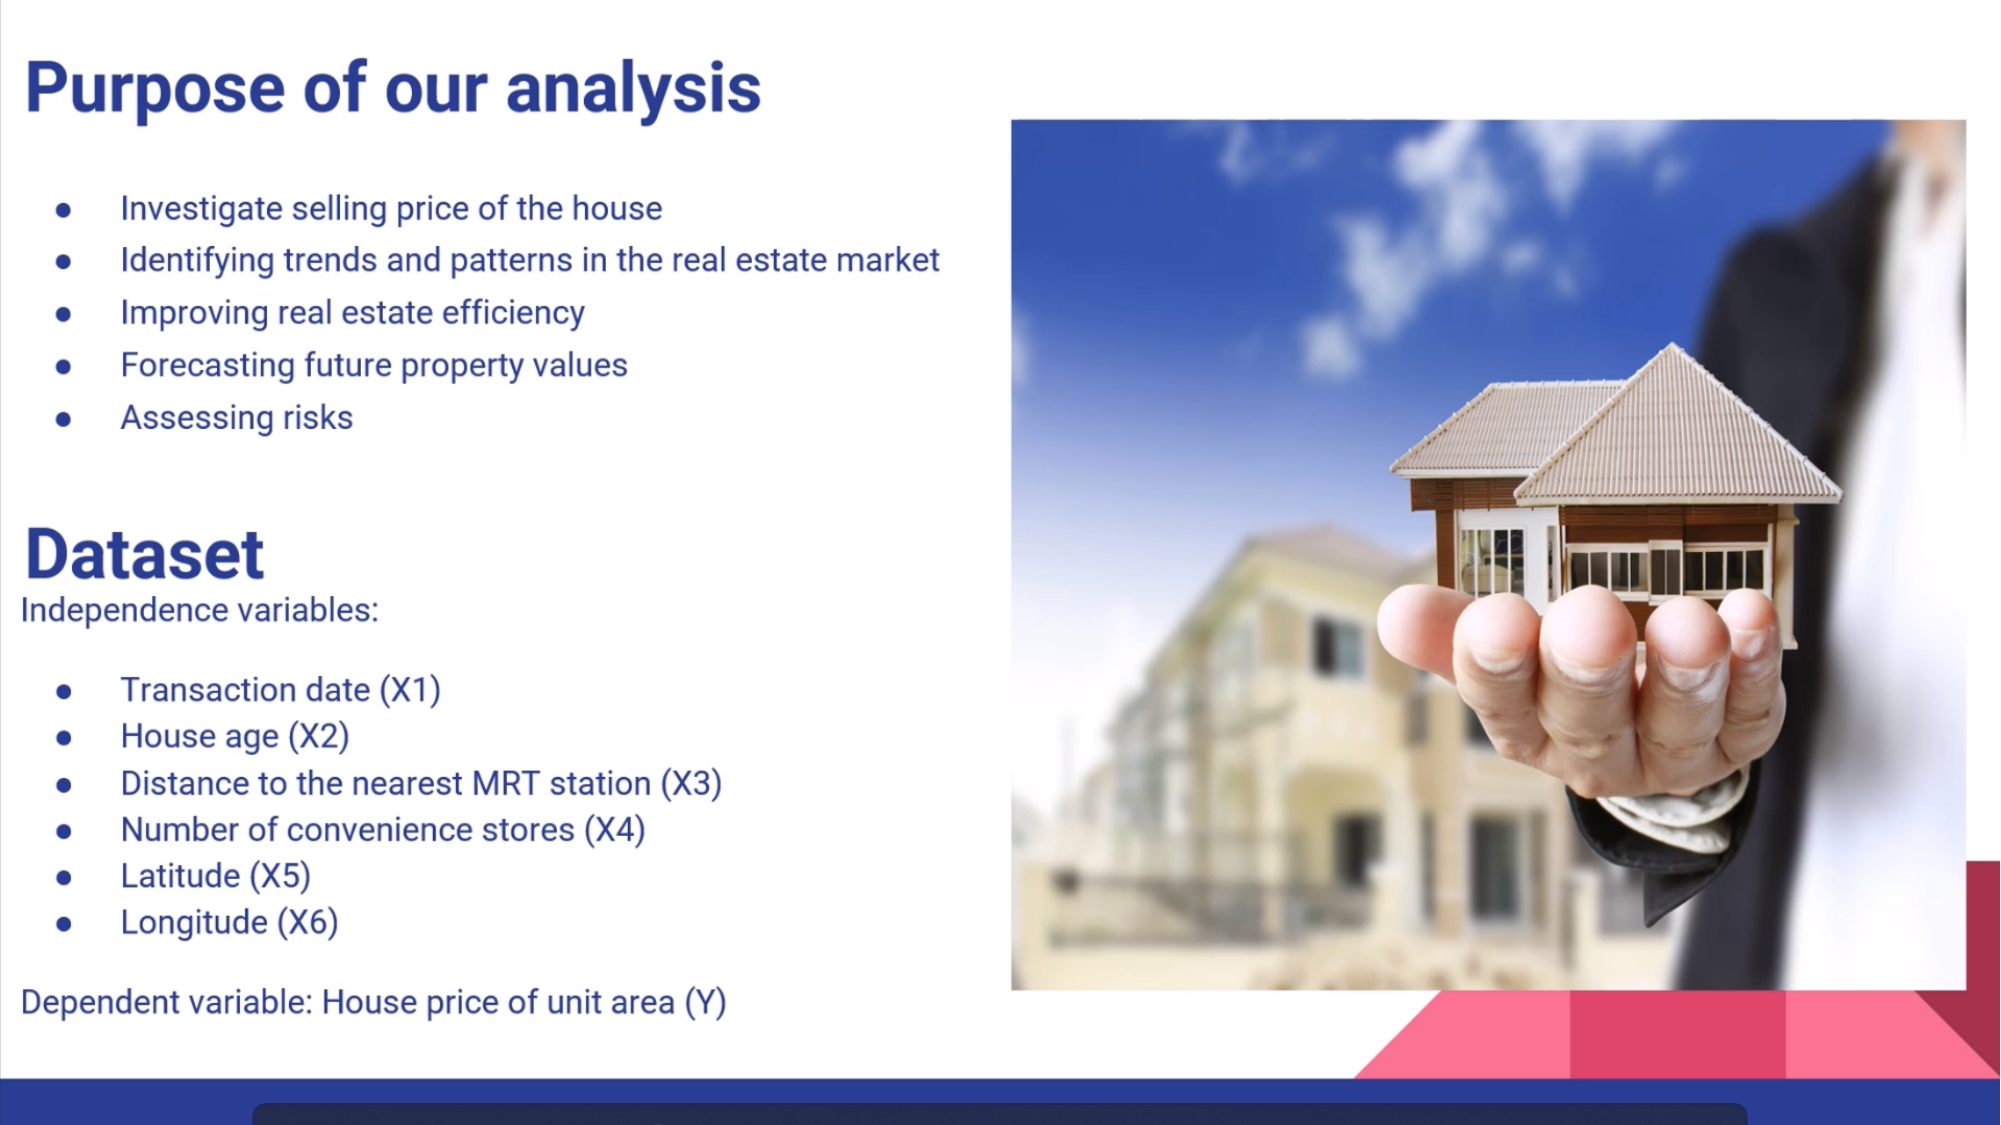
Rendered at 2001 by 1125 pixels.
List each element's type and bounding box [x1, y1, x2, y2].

list [0, 0, 2000, 1125]
